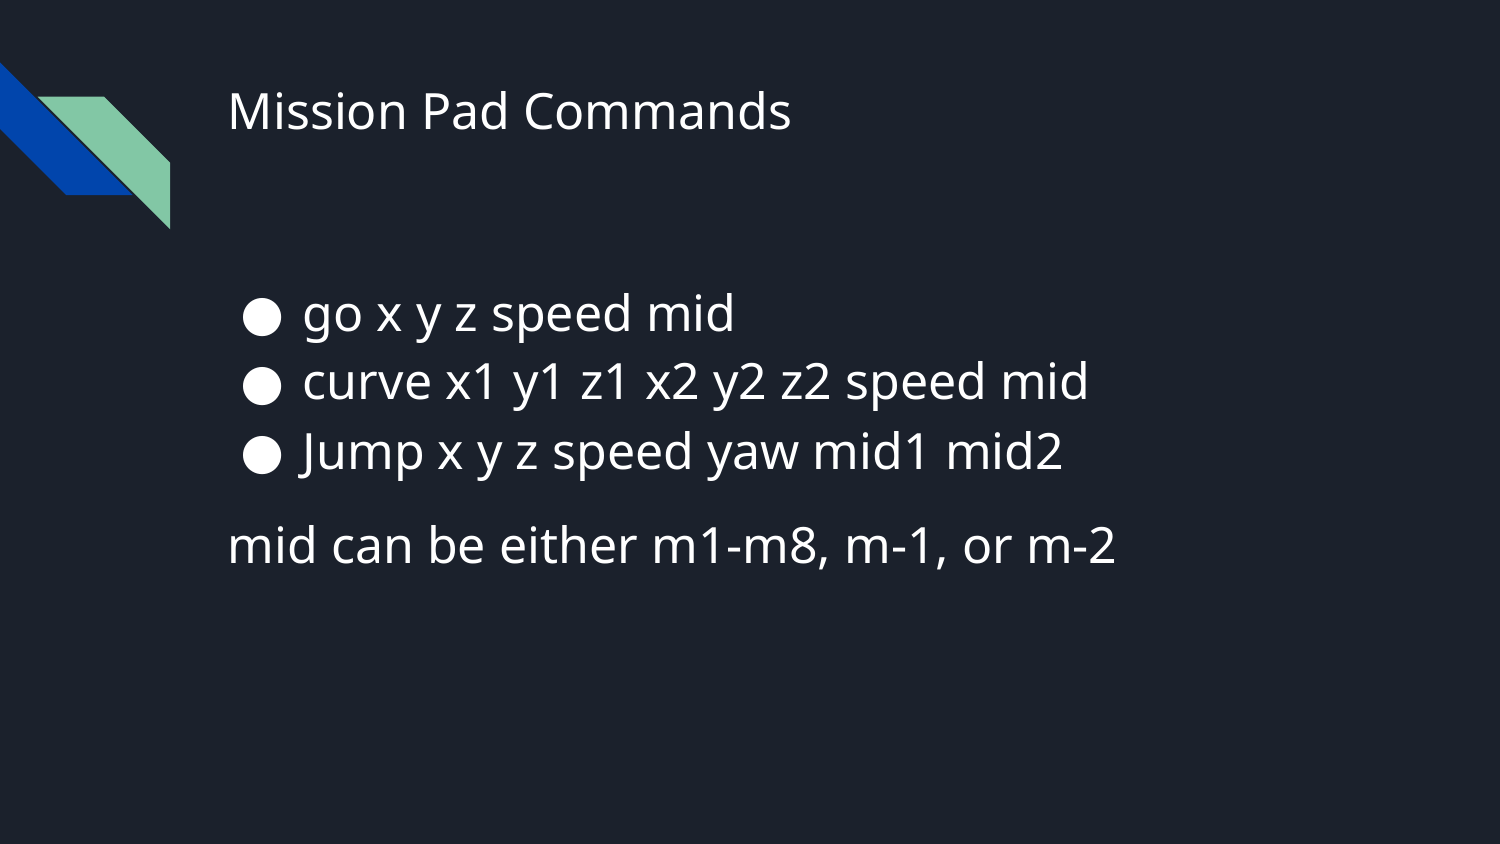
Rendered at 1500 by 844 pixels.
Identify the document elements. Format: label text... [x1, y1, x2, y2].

title Mission Pad Commands [212, 64, 1368, 215]
list go x y z speed mid curve x1 y1 z1 x2 y2 z2 speed mid Jump x y z speed yaw mid1 mid2 mid can be either m1-m8, m-1, or m-2 [212, 257, 1368, 735]
